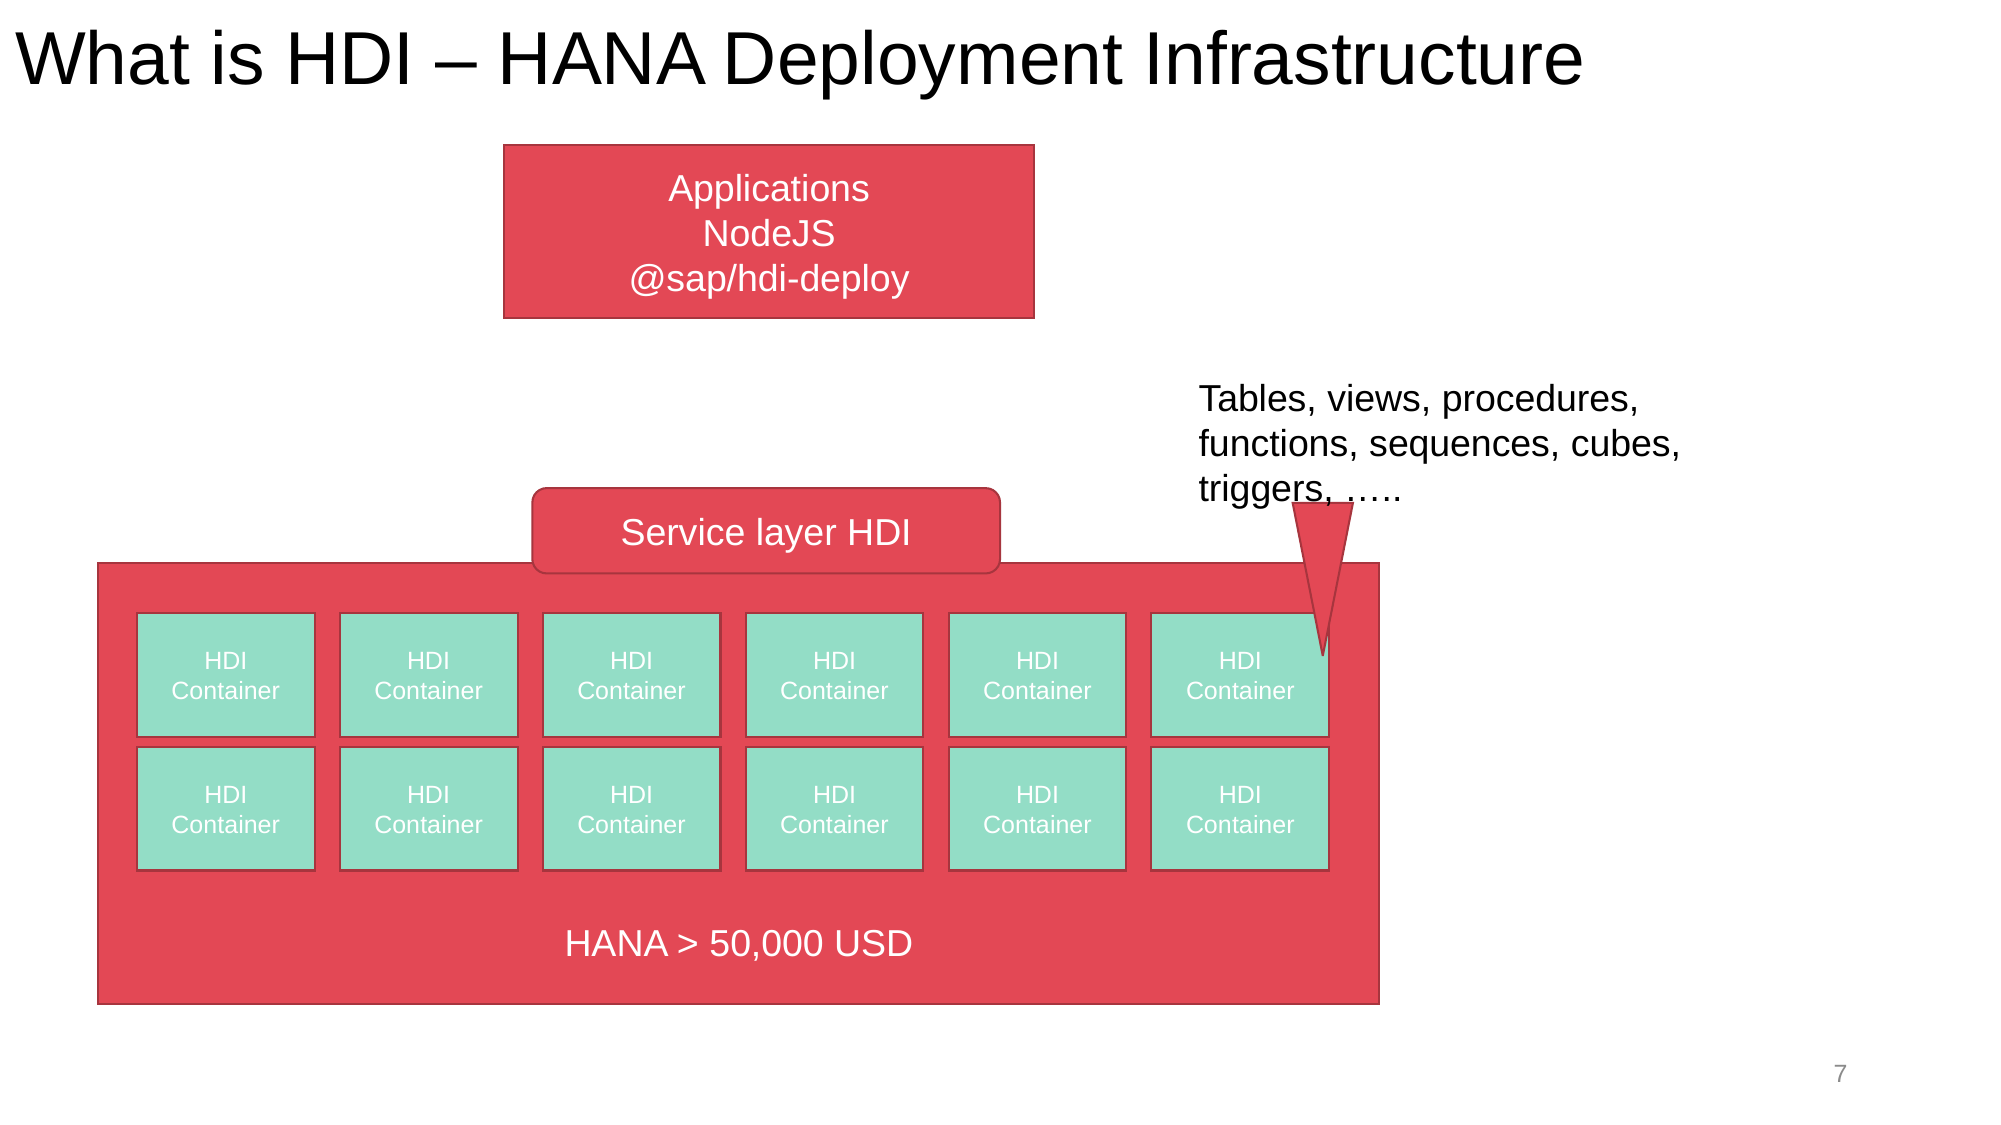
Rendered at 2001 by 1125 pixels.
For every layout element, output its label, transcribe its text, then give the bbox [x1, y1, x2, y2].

text_box HDI Container [339, 612, 519, 738]
text_box HDI Container [948, 612, 1127, 738]
text_box Applications NodeJS @sap/hdi-deploy [503, 144, 1035, 319]
text_box HDI Container [136, 746, 316, 872]
text_box HDI Container [948, 746, 1127, 872]
text_box Tables, views, procedures, functions, sequences, cubes, triggers, ….. [1183, 366, 1727, 516]
text_box [1294, 516, 1352, 657]
text_box HANA > 50,000 USD [97, 562, 1380, 1005]
text_box HDI Container [542, 612, 722, 738]
text_box HDI Container [1150, 746, 1330, 872]
text_box HDI Container [745, 612, 924, 738]
text_box HDI Container [542, 746, 722, 872]
text_box HDI Container [1150, 612, 1330, 738]
text_box Service layer HDI [531, 487, 1002, 575]
text_box HDI Container [339, 746, 519, 872]
text_box HDI Container [136, 612, 316, 738]
title What is HDI – HANA Deployment Infrastructure [0, 0, 2000, 121]
text_box HDI Container [745, 746, 924, 872]
slide_number 7 [1412, 1042, 1863, 1103]
